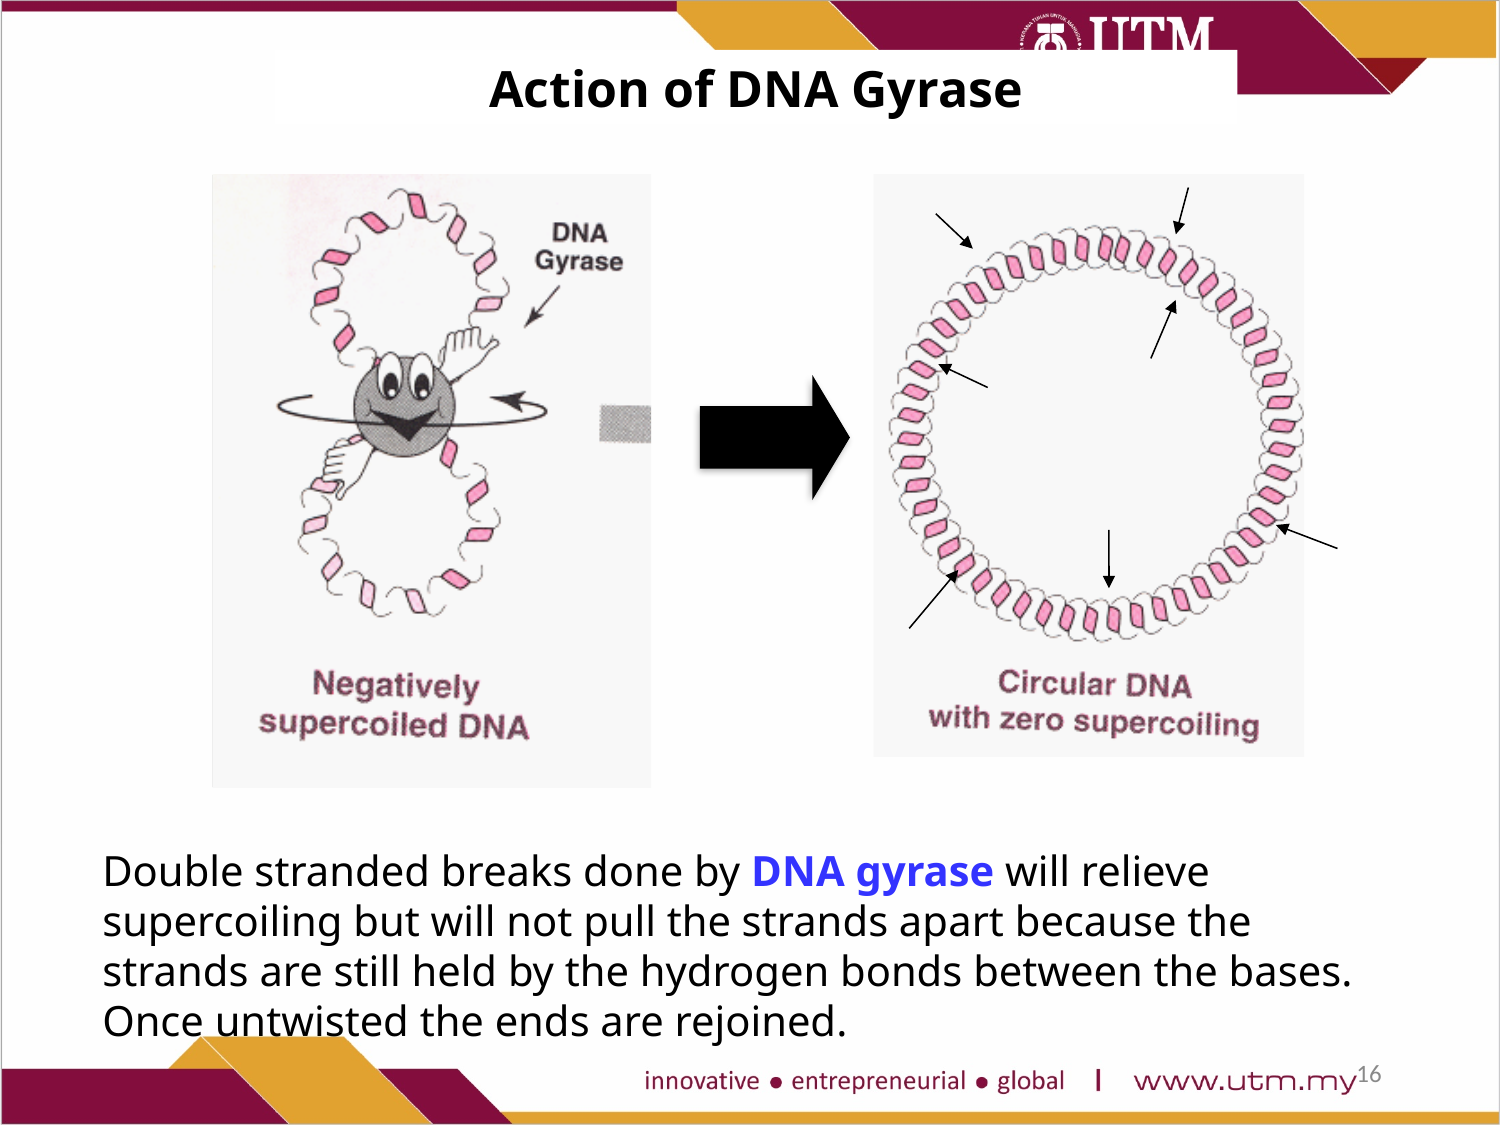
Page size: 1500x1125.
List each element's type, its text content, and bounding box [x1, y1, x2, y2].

slide_number 16 [1059, 1053, 1397, 1103]
text_box [699, 375, 850, 501]
text_box Action of DNA Gyrase [274, 49, 1238, 126]
text_box Double stranded breaks done by DNA gyrase will relieve supercoiling but will not pull the strands apart because the strands are still held by the hydrogen bonds between the bases. Once untwisted the ends are rejoined. [87, 837, 1413, 1053]
picture [0, 0, 1500, 1125]
